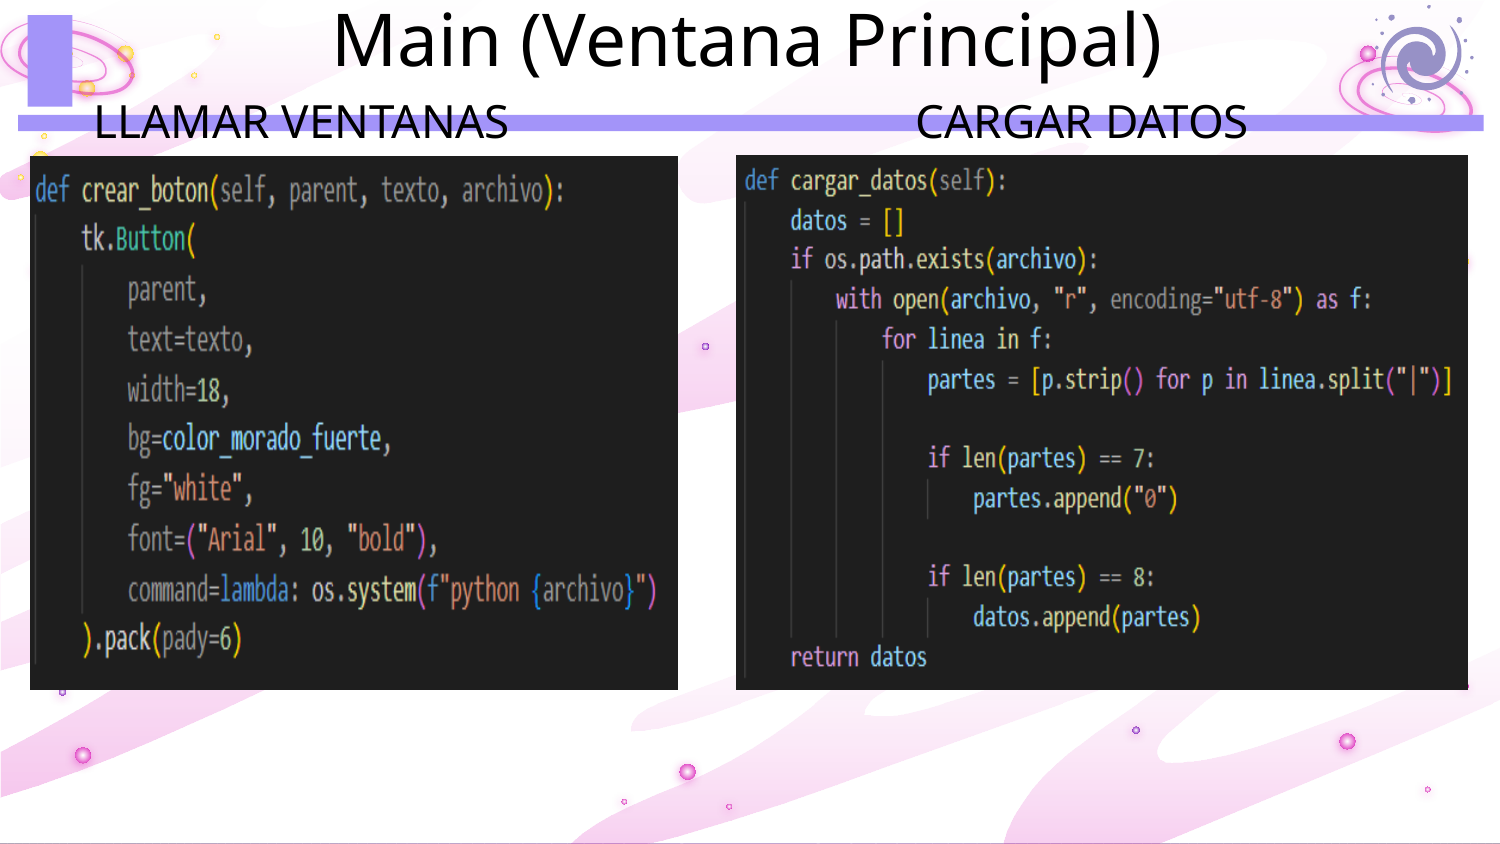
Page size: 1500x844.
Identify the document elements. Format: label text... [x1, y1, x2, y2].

title LLAMAR VENTANAS [77, 84, 527, 154]
title Main (Ventana Principal) [114, 0, 1379, 85]
picture [29, 155, 678, 690]
text_box CARGAR DATOS [857, 84, 1308, 154]
picture [736, 155, 1468, 690]
